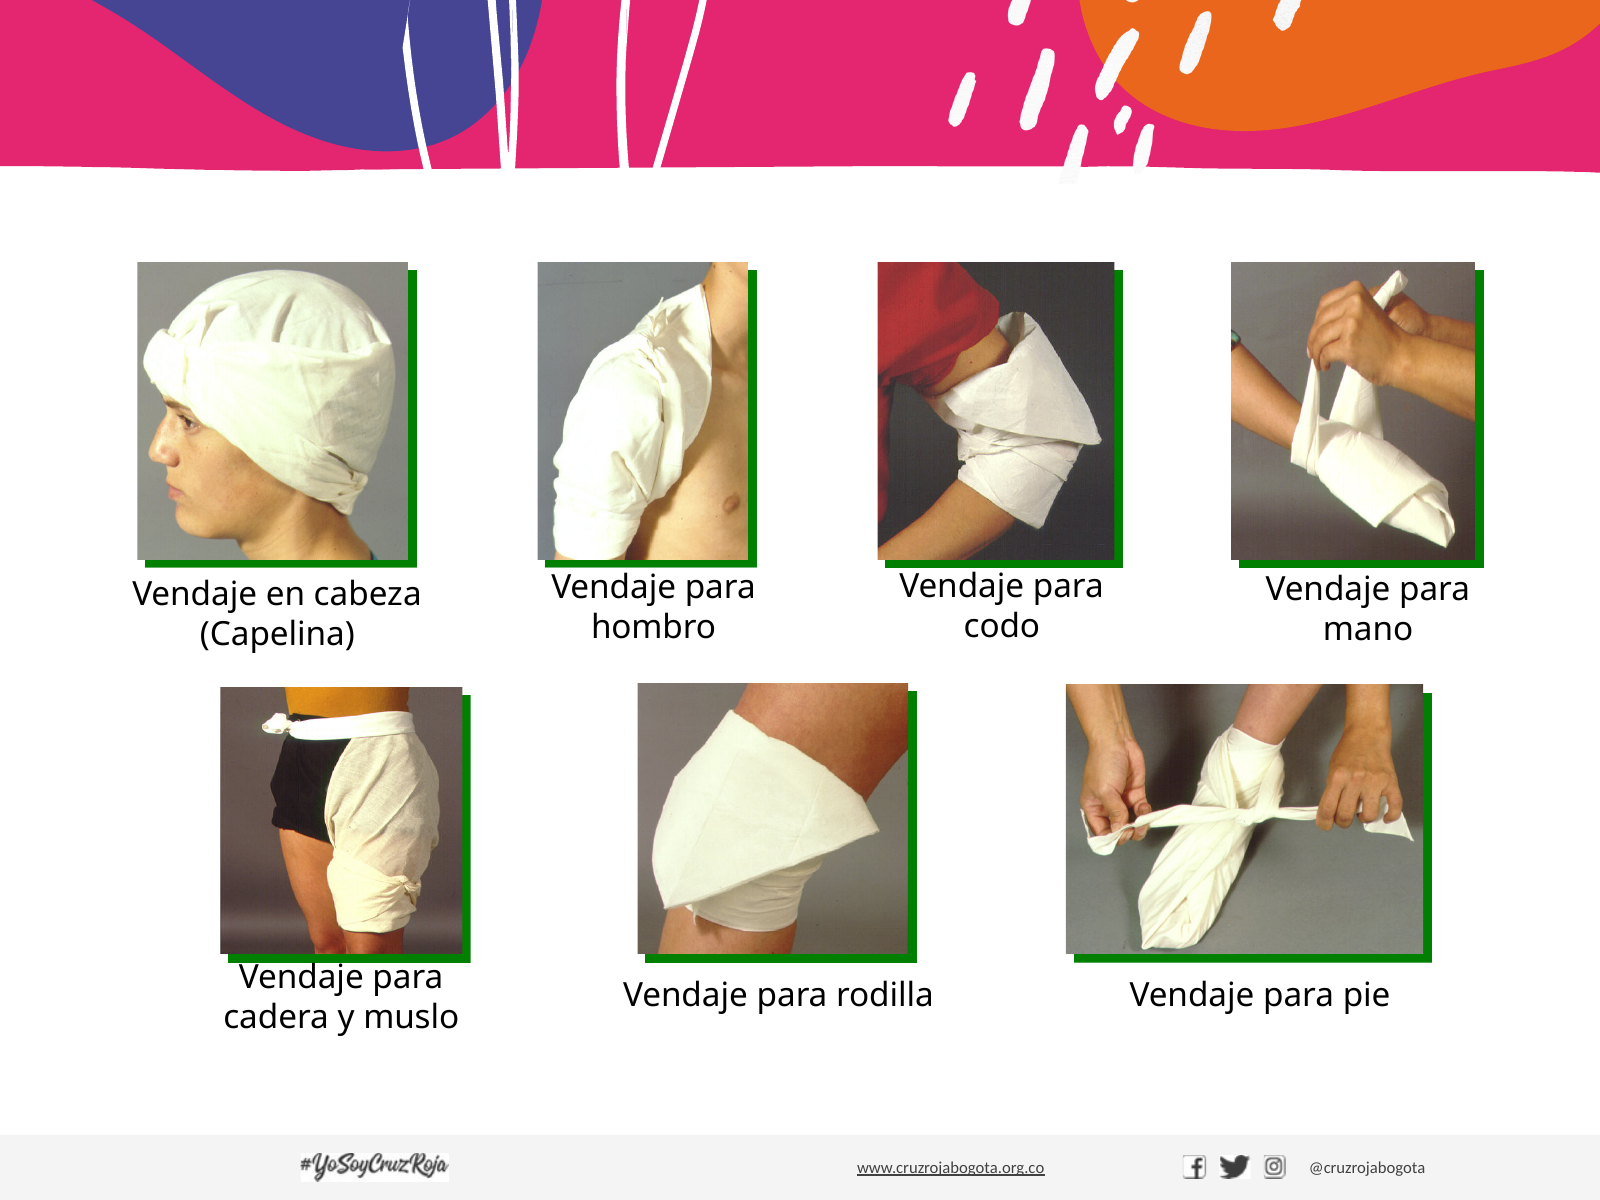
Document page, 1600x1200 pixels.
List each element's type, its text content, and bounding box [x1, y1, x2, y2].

list Vendaje en cabeza (Capelina) [80, 564, 474, 636]
picture [877, 262, 1115, 560]
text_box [0, 0, 1600, 184]
text_box Vendaje para rodilla [567, 965, 991, 1037]
text_box Vendaje para codo [873, 556, 1130, 628]
text_box Vendaje para pie [1084, 965, 1436, 1037]
text_box Vendaje para mano [1227, 559, 1509, 631]
picture [220, 687, 463, 955]
picture [137, 262, 409, 560]
picture [1230, 262, 1476, 560]
text_box Vendaje para hombro [530, 557, 777, 642]
picture [637, 683, 909, 955]
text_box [0, 1134, 1600, 1200]
text_box Vendaje para cadera y muslo [177, 947, 506, 1019]
picture [537, 262, 749, 560]
picture [1065, 684, 1424, 955]
